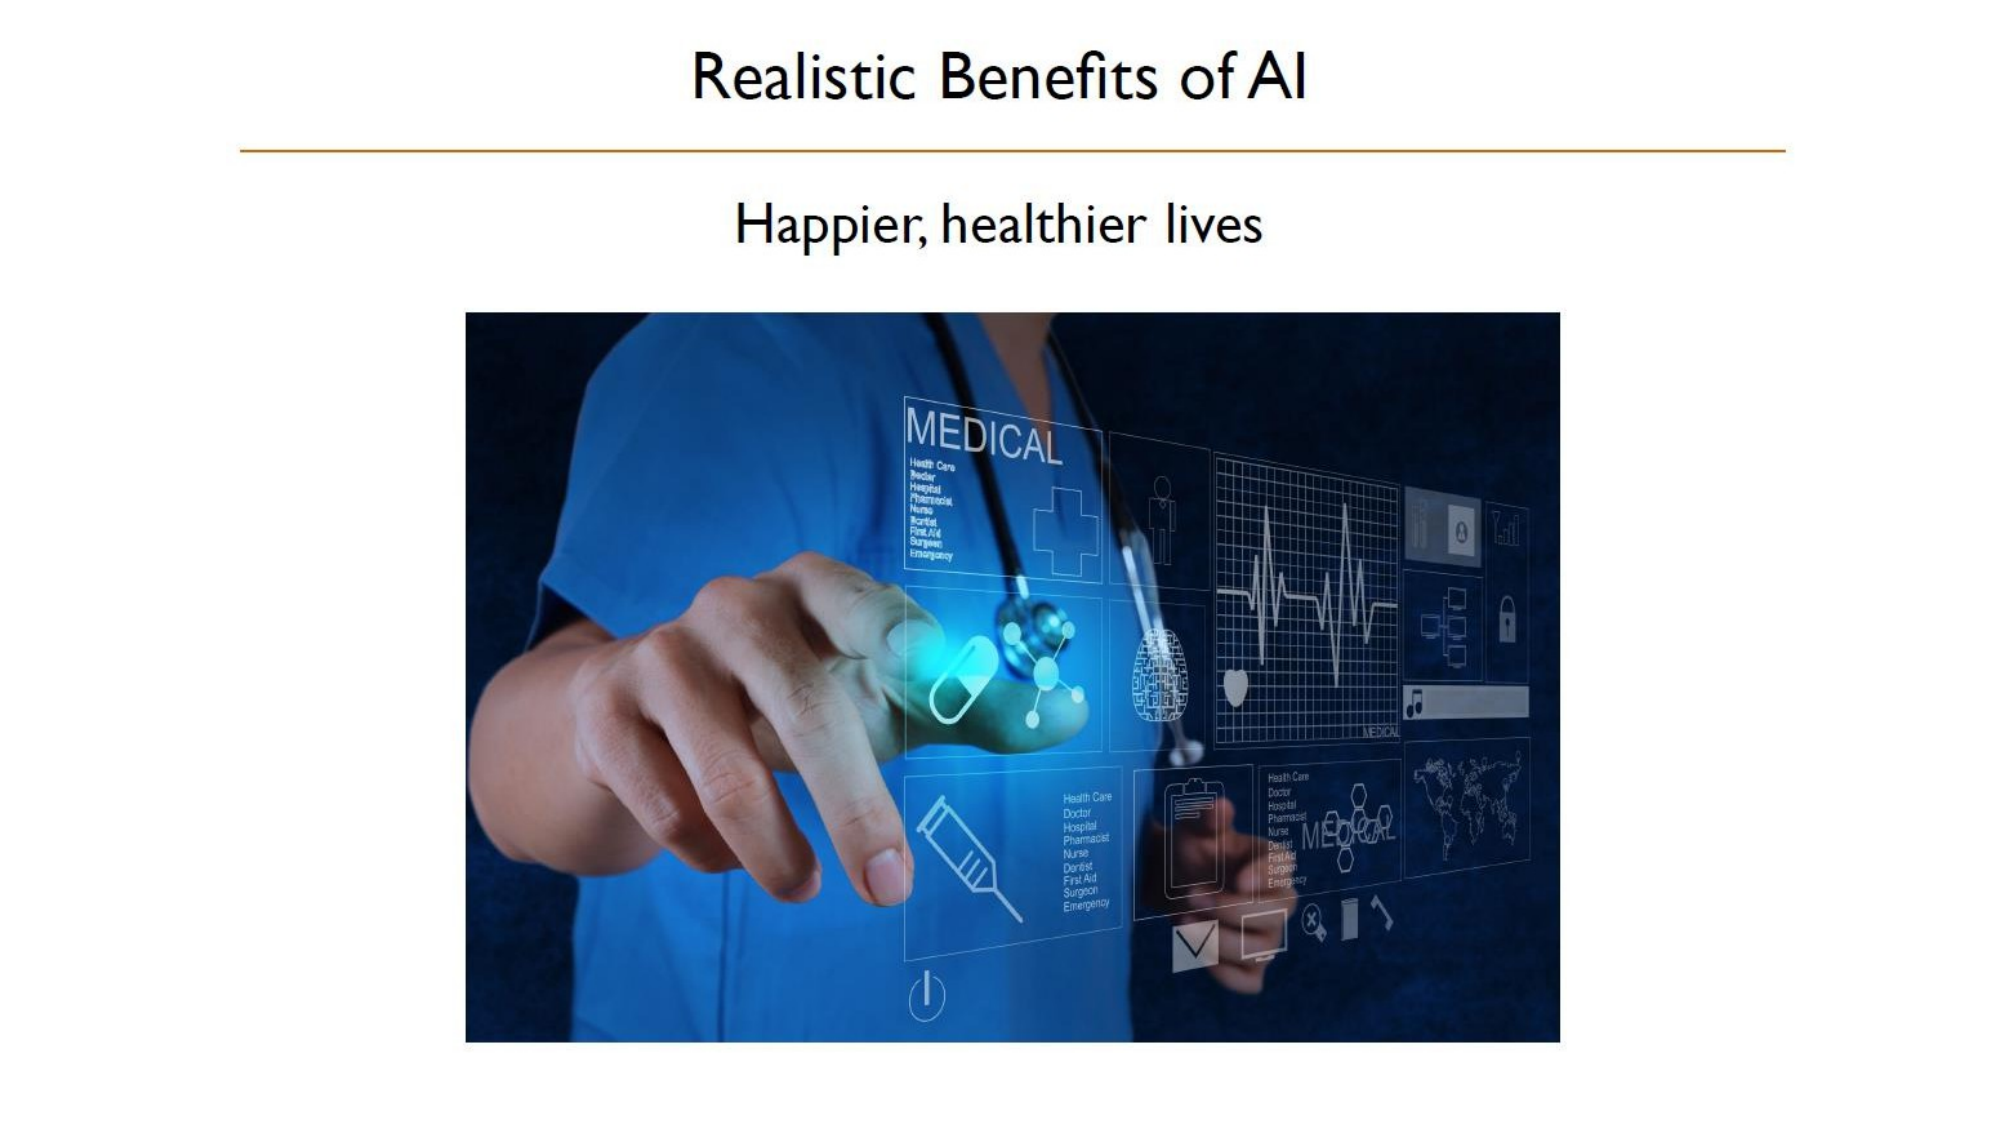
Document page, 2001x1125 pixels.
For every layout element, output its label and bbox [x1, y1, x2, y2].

picture [226, 39, 1795, 1053]
